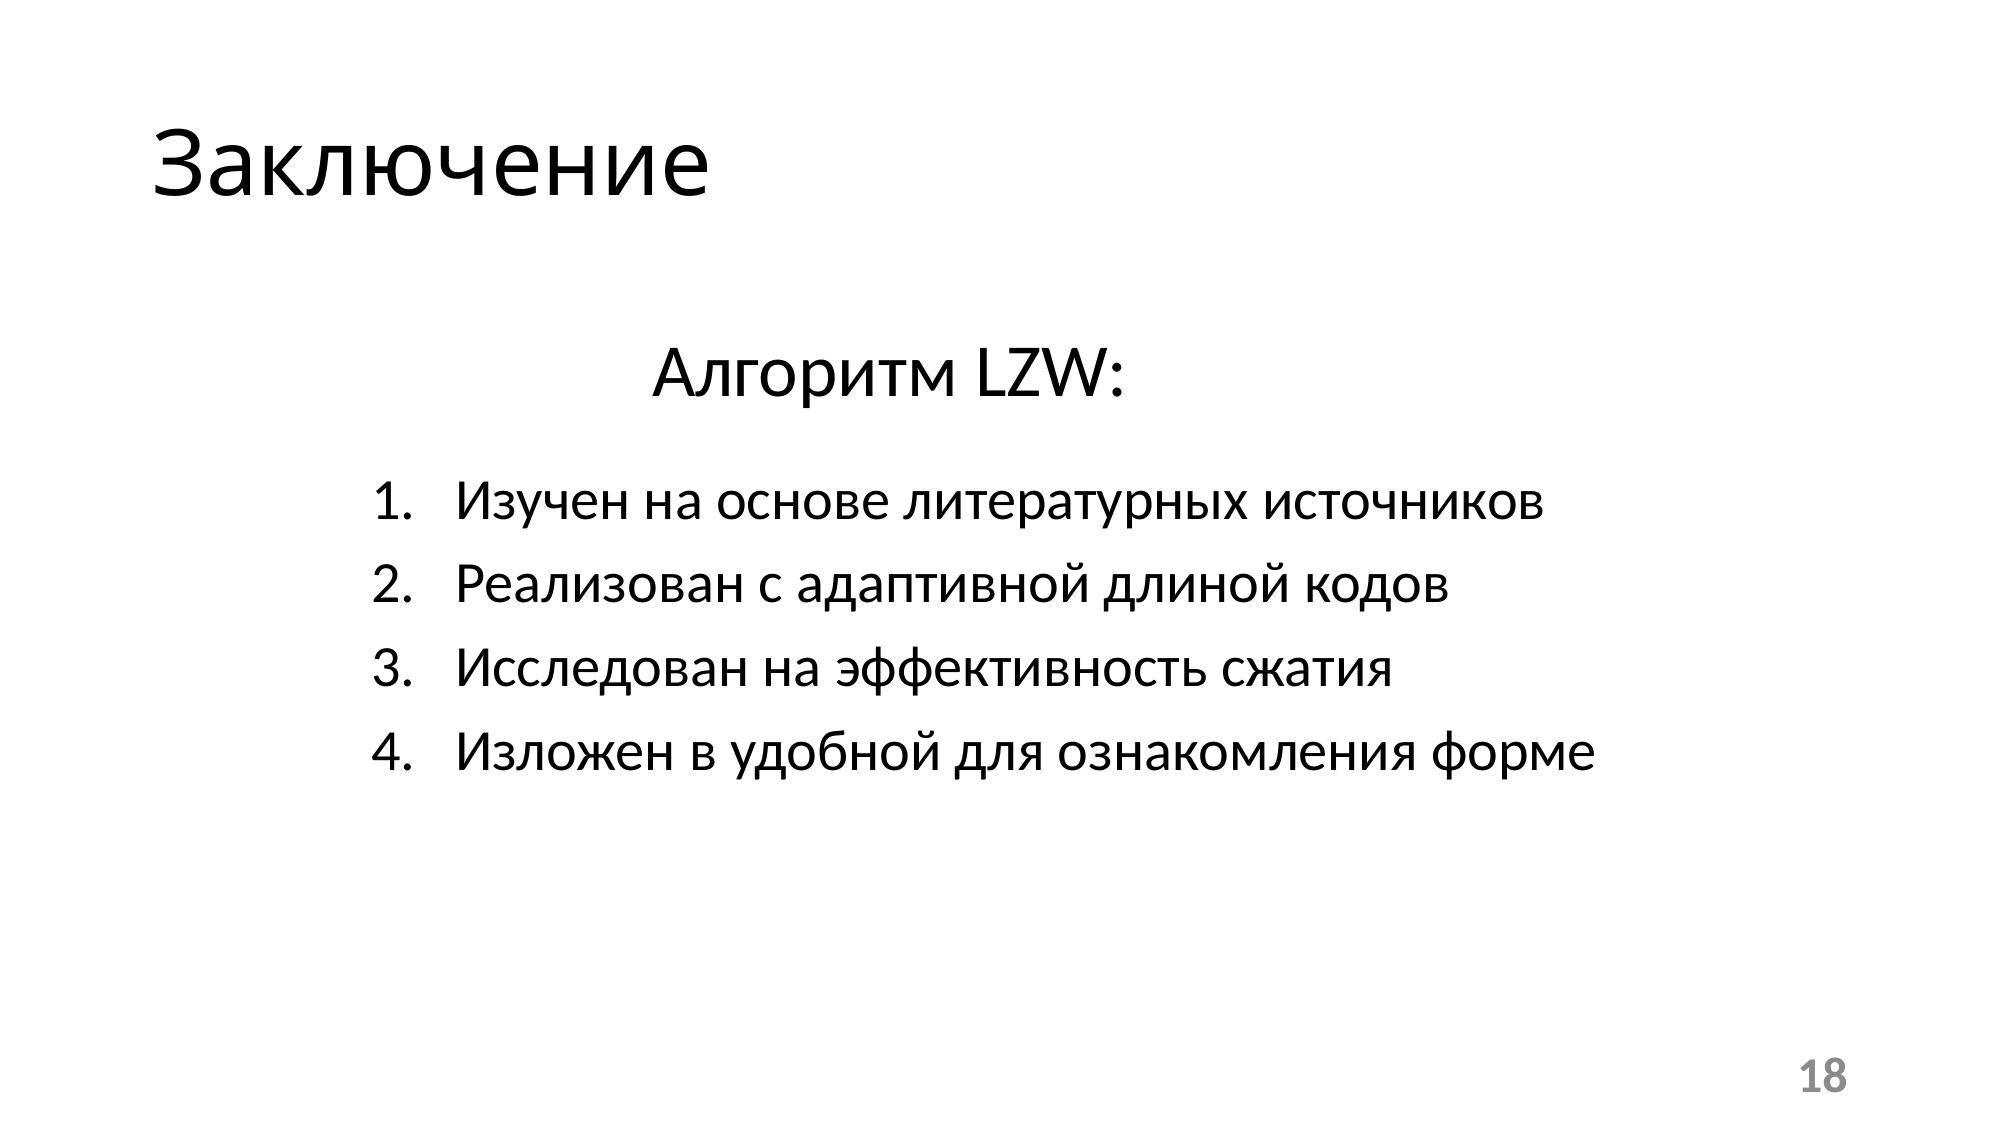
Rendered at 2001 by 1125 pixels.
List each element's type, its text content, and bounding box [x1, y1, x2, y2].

list Изучен на основе литературных источников Реализован с адаптивной длиной кодов Исследован на эффективность сжатия Изложен в удобной для ознакомления форме [356, 461, 2000, 878]
text_box Алгоритм LZW: [637, 313, 1638, 419]
title Заключение [137, 56, 1863, 275]
slide_number 18 [1412, 1042, 1863, 1103]
